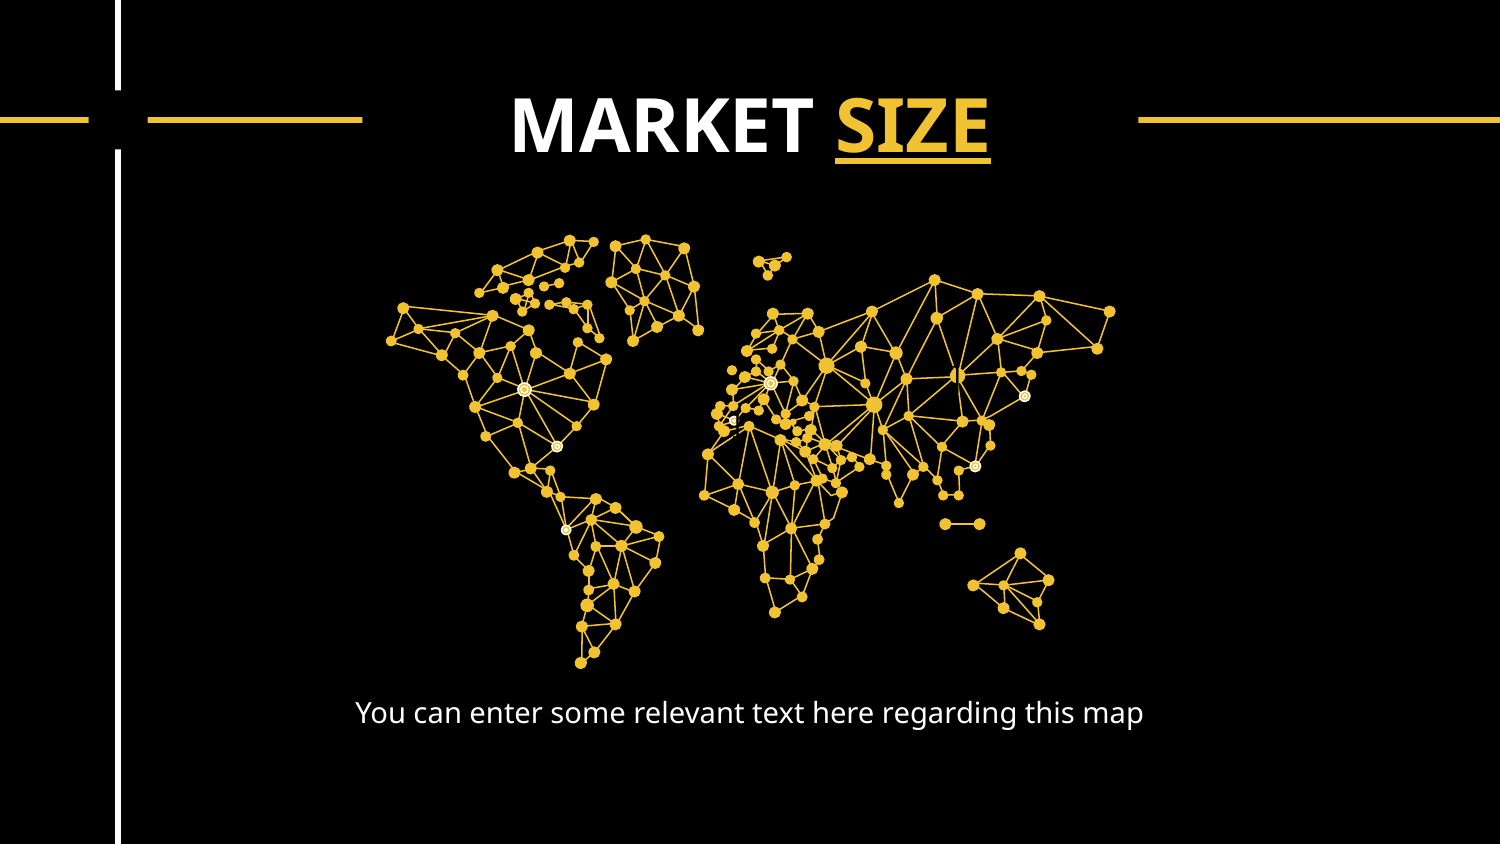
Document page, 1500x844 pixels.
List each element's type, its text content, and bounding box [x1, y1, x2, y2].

text_box You can enter some relevant text here regarding this map [169, 679, 1331, 732]
title MARKET SIZE [118, 62, 1382, 183]
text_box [384, 234, 1116, 669]
